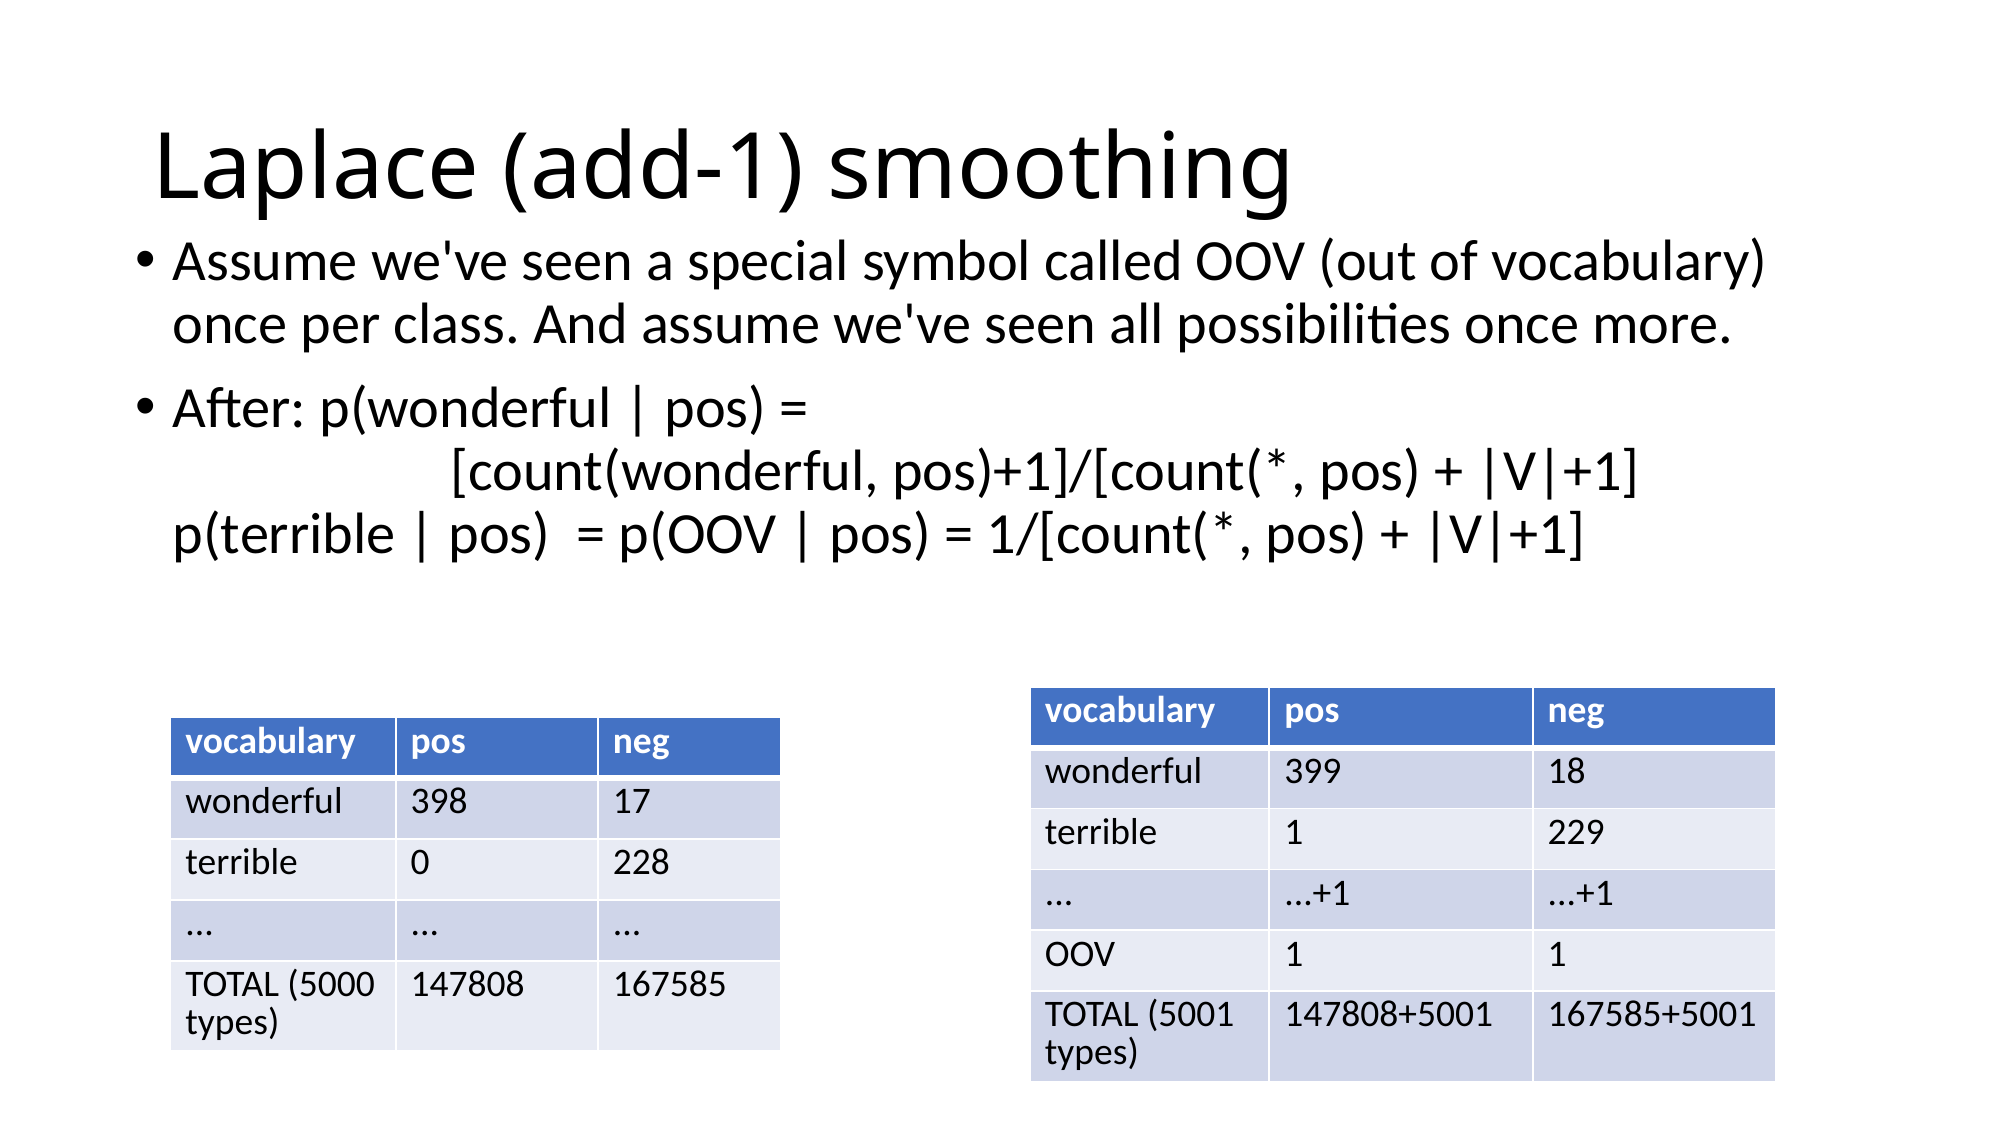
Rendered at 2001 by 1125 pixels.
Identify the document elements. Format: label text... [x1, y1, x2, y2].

table_cell 147808+5001 [1270, 992, 1532, 1081]
table_cell wonderful [171, 781, 395, 838]
table_header vocabulary [171, 718, 395, 775]
table_cell 228 [599, 840, 780, 899]
table_header neg [599, 718, 780, 775]
table_cell OOV [1031, 931, 1268, 990]
table_cell ... [599, 901, 780, 960]
table_cell wonderful [1031, 751, 1268, 808]
table_cell 147808 [397, 962, 597, 1050]
table_cell 399 [1270, 751, 1532, 808]
table_cell 1 [1270, 809, 1532, 869]
table_cell terrible [171, 840, 395, 899]
table_cell 1 [1270, 931, 1532, 990]
table_cell terrible [1031, 809, 1268, 869]
table_header neg [1534, 688, 1775, 745]
table_cell TOTAL (5000 types) [171, 962, 395, 1050]
table_header pos [397, 718, 597, 775]
table_cell 398 [397, 781, 597, 838]
title Laplace (add-1) smoothing [137, 59, 1863, 278]
table_cell TOTAL (5001 types) [1031, 992, 1268, 1081]
list Assume we've seen a special symbol called OOV (out of vocabulary) once per class. And assume we've seen all possibilities once more. After: p(wonderful | pos) = [count(wonderful, pos)+1]/[count(*, pos) + |V|+1] p(terrible | pos) = p(OOV | pos) = 1/[count(*, pos) + |V|+1] [120, 222, 1846, 937]
table_cell 0 [397, 840, 597, 899]
table_cell 167585 [599, 962, 780, 1050]
table_cell ...+1 [1534, 870, 1775, 929]
table_cell 229 [1534, 809, 1775, 869]
table_cell 1 [1534, 931, 1775, 990]
table_cell 17 [599, 781, 780, 838]
table_cell ...+1 [1270, 870, 1532, 929]
table_cell 18 [1534, 751, 1775, 808]
table_cell ... [171, 901, 395, 960]
table_cell 167585+5001 [1534, 992, 1775, 1081]
table_header pos [1270, 688, 1532, 745]
table_cell ... [1031, 870, 1268, 929]
table_header vocabulary [1031, 688, 1268, 745]
table_cell ... [397, 901, 597, 960]
